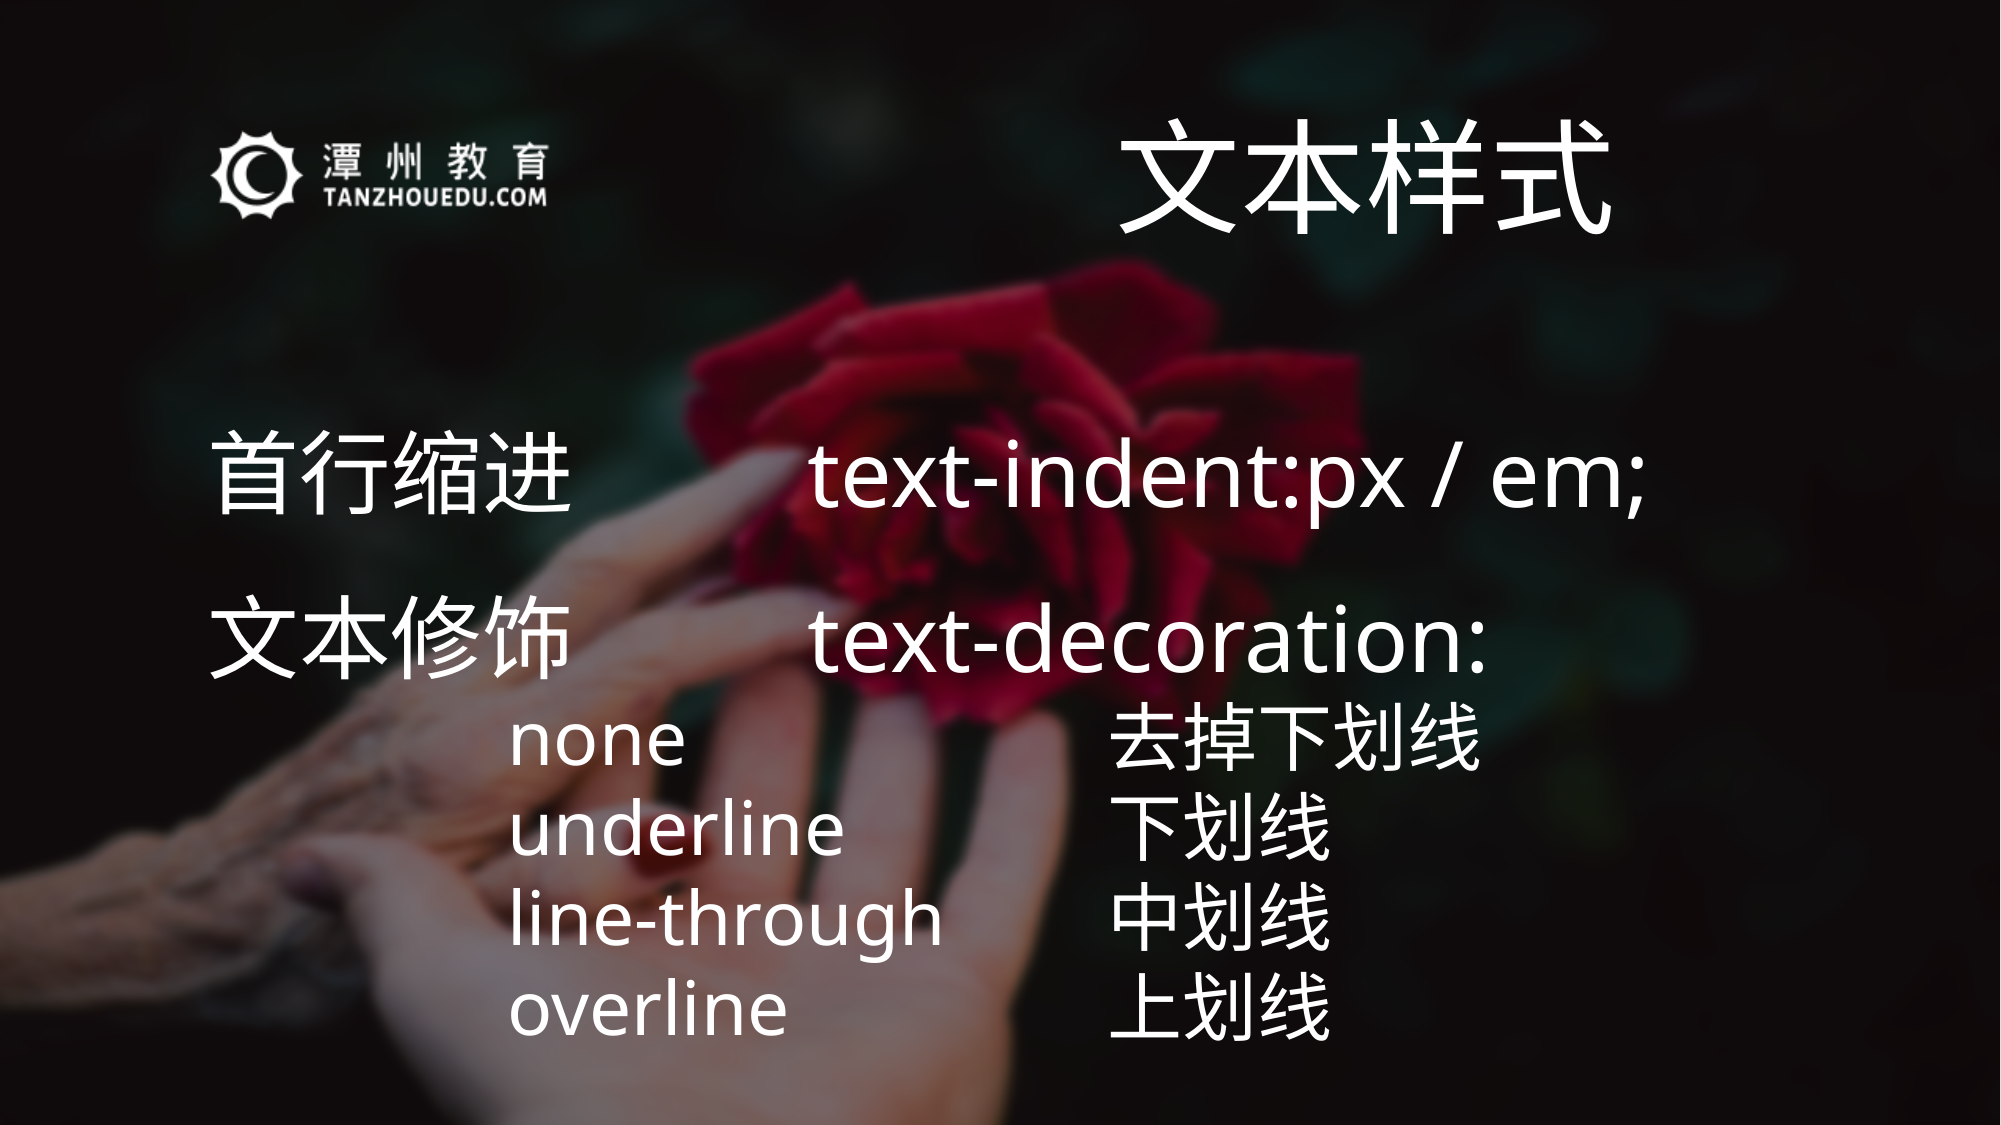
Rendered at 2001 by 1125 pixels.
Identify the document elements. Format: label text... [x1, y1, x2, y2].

picture [0, 0, 2001, 1125]
text_box 首行缩进 text-indent:px / em; 文本修饰 text-decoration: none 去掉下划线 underline 下划线 line-through 中划线 overline 上划线 [192, 353, 1803, 1058]
text_box 文本样式 [1101, 91, 1631, 257]
